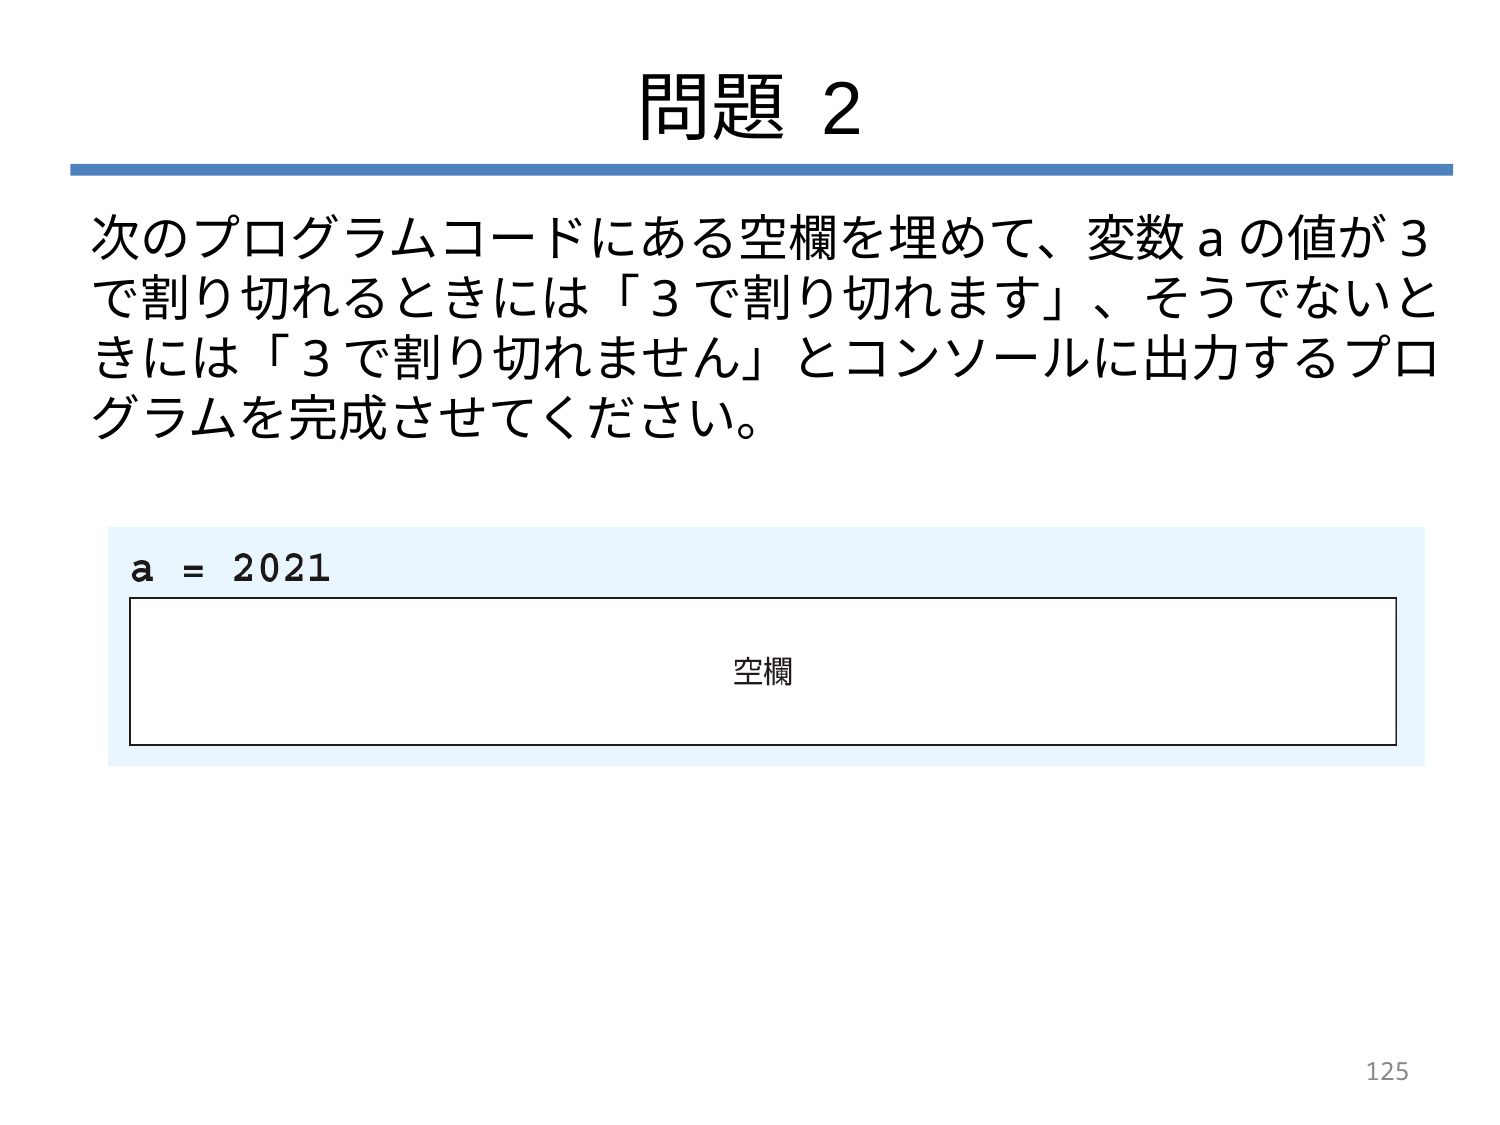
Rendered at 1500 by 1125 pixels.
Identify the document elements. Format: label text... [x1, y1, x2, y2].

slide_number 125 [1074, 1042, 1425, 1103]
list 次のプログラムコードにある空欄を埋めて、変数aの値が3で割り切れるときには「3で割り切れます」、そうでないときには「3で割り切れません」とコンソールに出力するプログラムを完成させてください。 [75, 199, 1459, 1020]
title 問題 2 [75, 45, 1425, 164]
picture [107, 526, 1426, 766]
